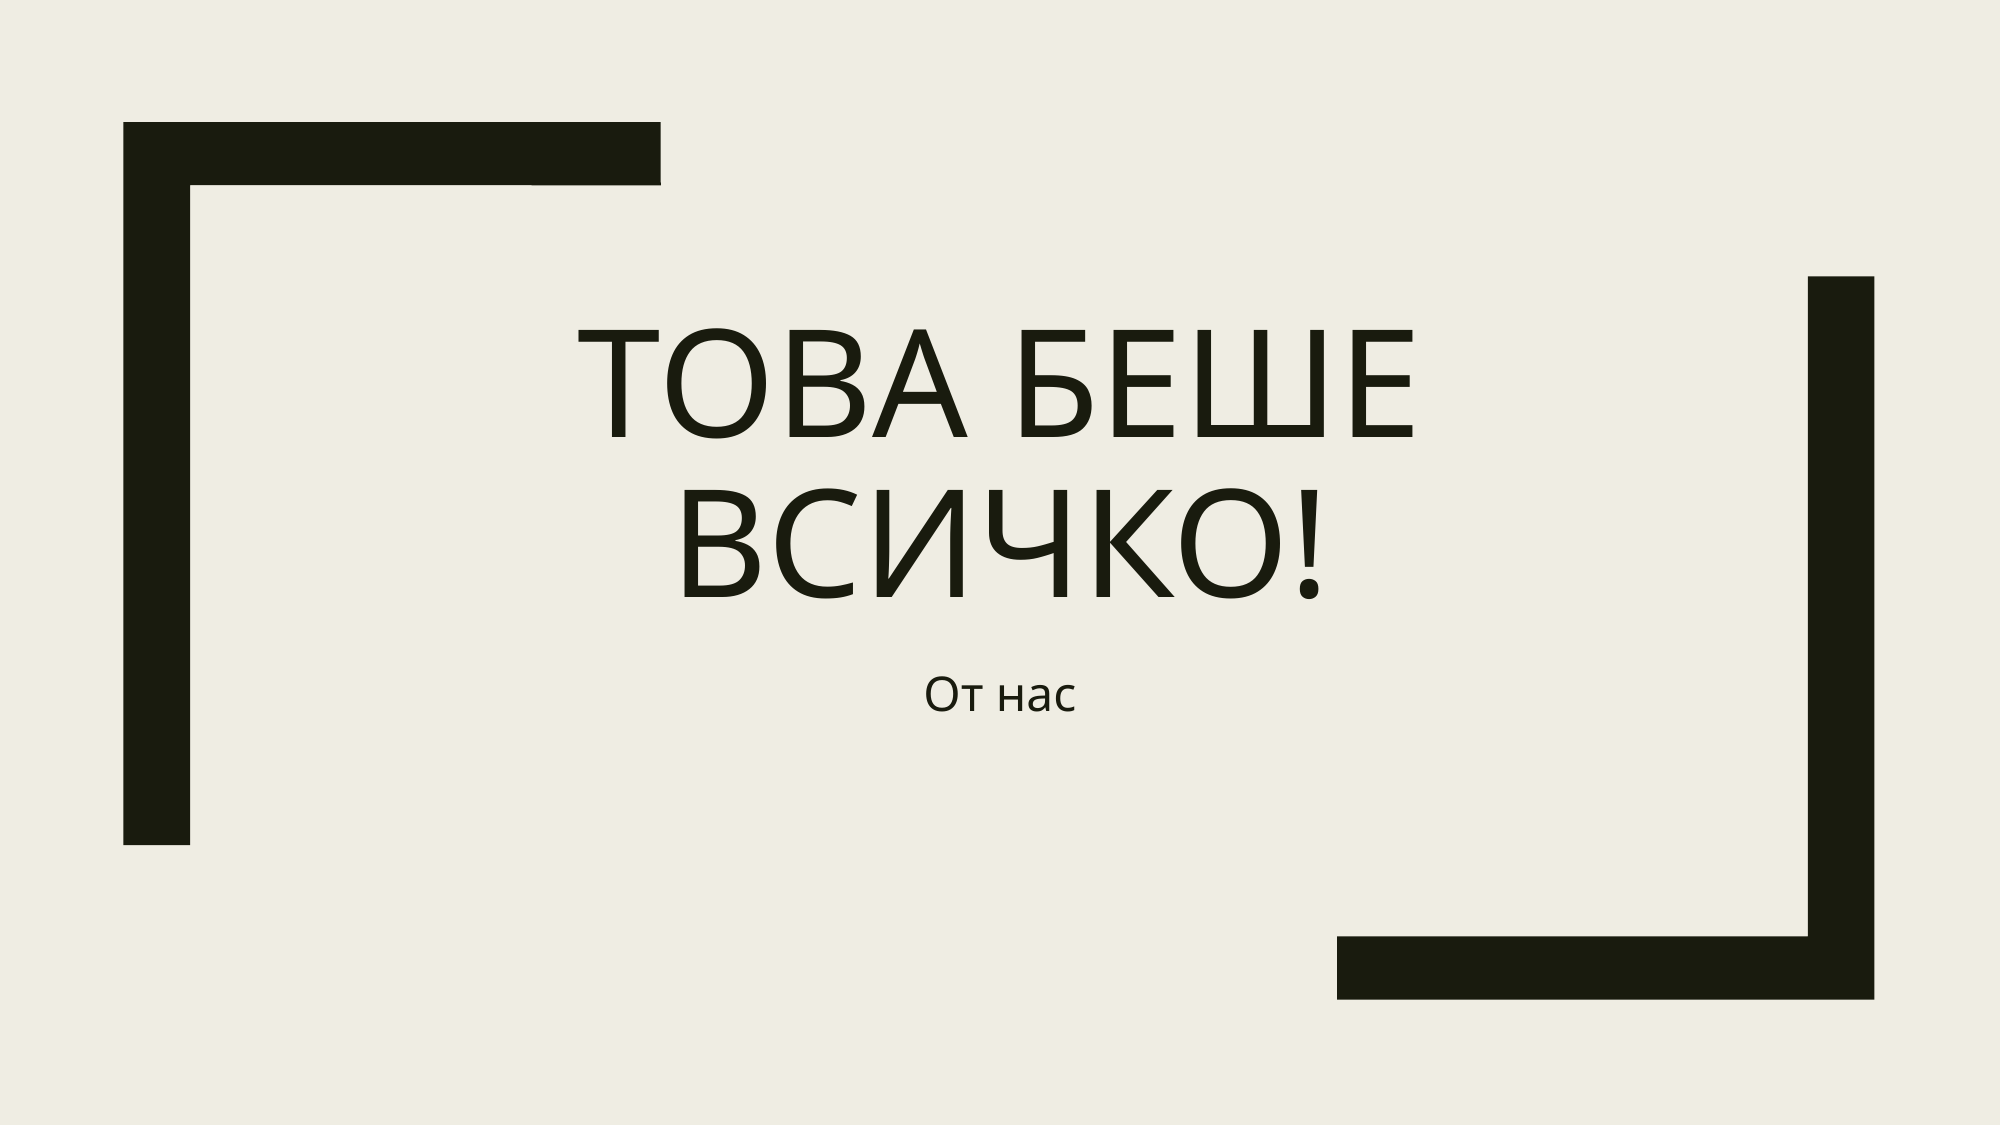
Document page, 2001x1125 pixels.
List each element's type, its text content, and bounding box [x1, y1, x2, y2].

title Това беше всичко! [314, 293, 1686, 638]
subtitle От нас [439, 649, 1561, 828]
